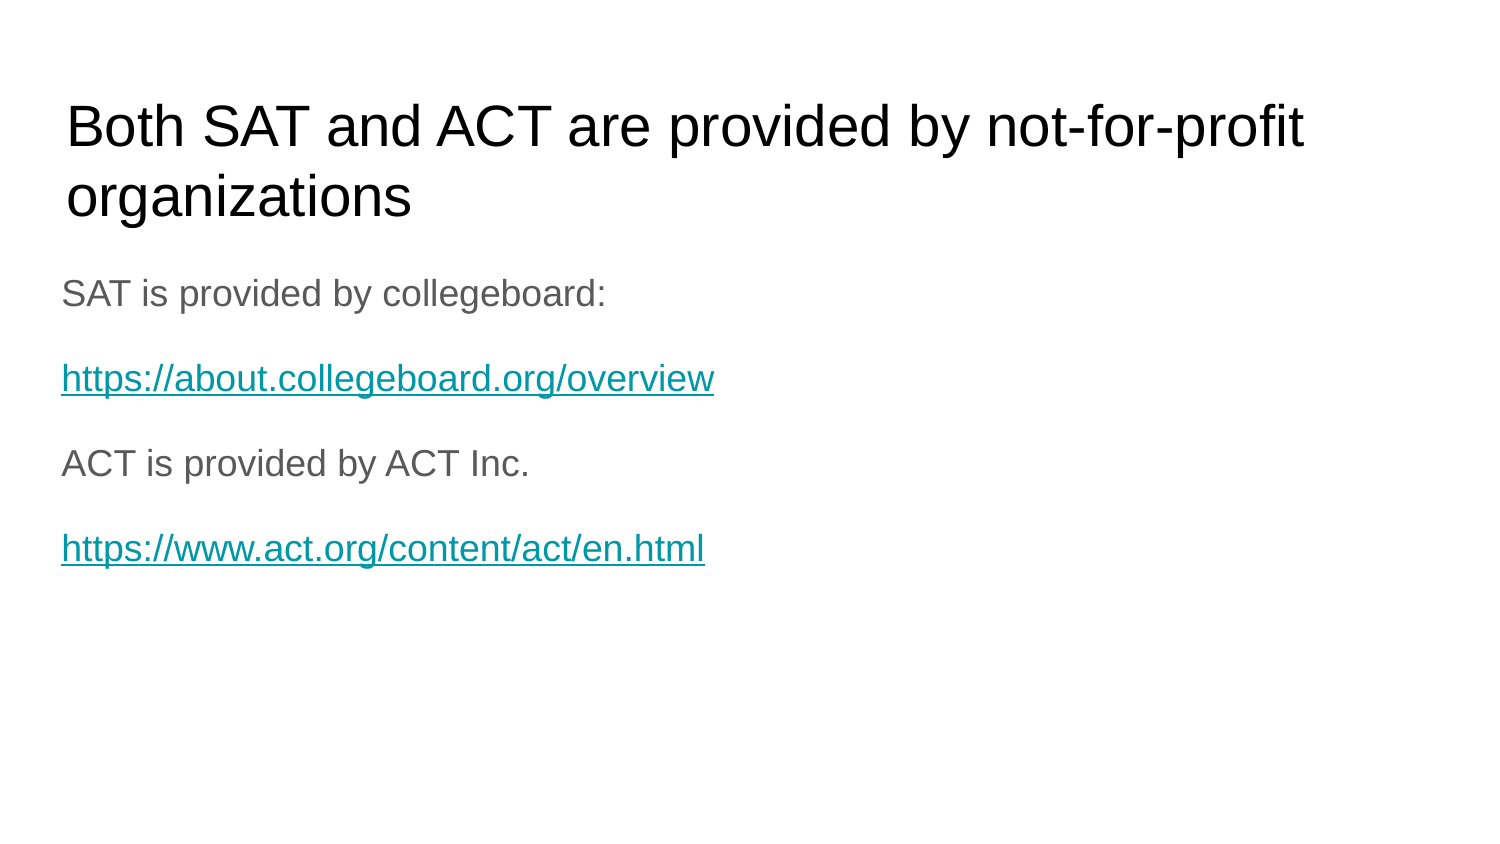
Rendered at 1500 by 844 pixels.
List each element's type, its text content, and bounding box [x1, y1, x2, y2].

title Both SAT and ACT are provided by not-for-profit organizations [51, 72, 1449, 167]
list SAT is provided by collegeboard: https://about.collegeboard.org/overview ACT is provided by ACT Inc. https://www.act.org/content/act/en.html [46, 247, 1445, 808]
